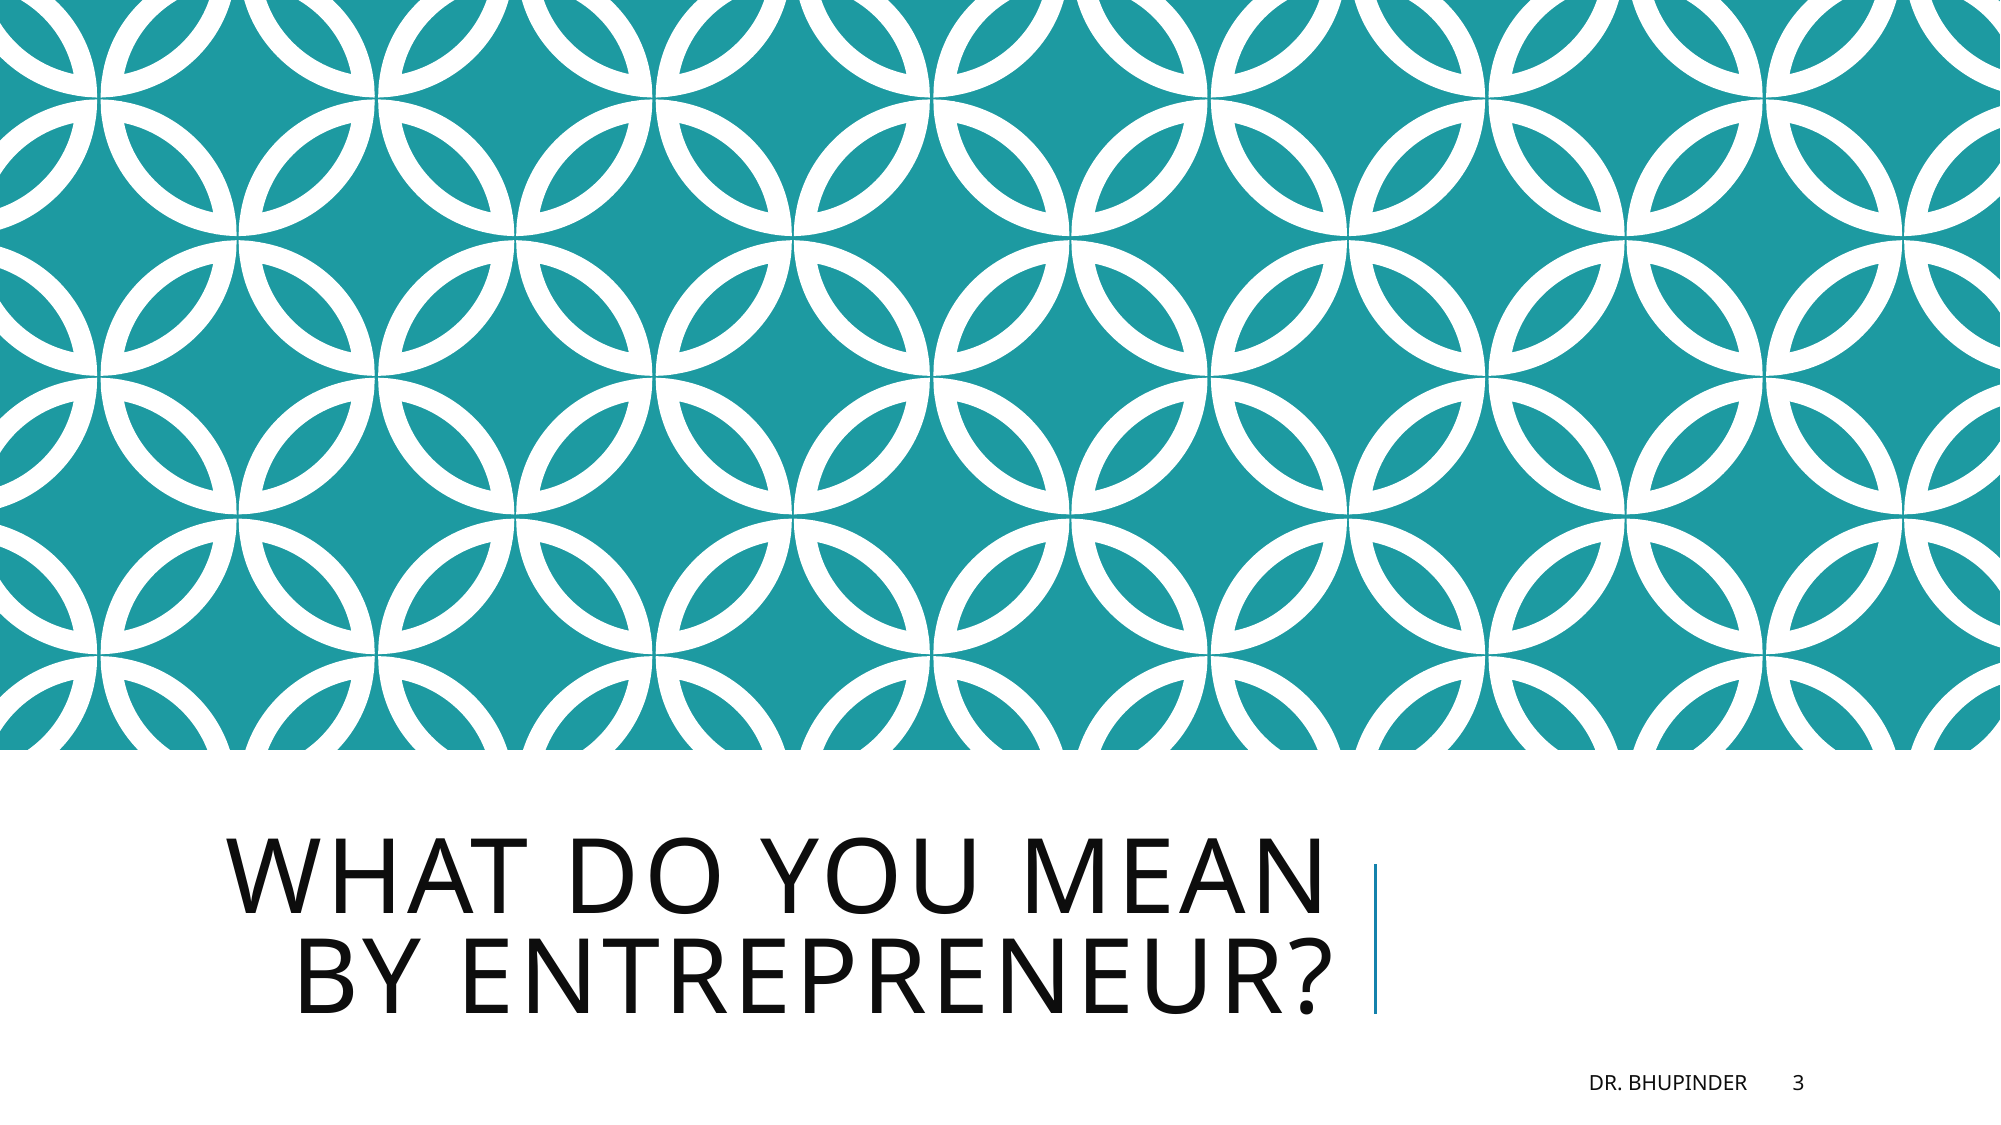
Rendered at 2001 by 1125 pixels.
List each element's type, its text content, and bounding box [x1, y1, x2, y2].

footer DR. BHUPINDER [794, 1061, 1763, 1107]
title WHAT DO YOU MEAN BY ENTREPRENEUR? [75, 813, 1350, 1054]
slide_number 3 [1777, 1061, 1938, 1107]
